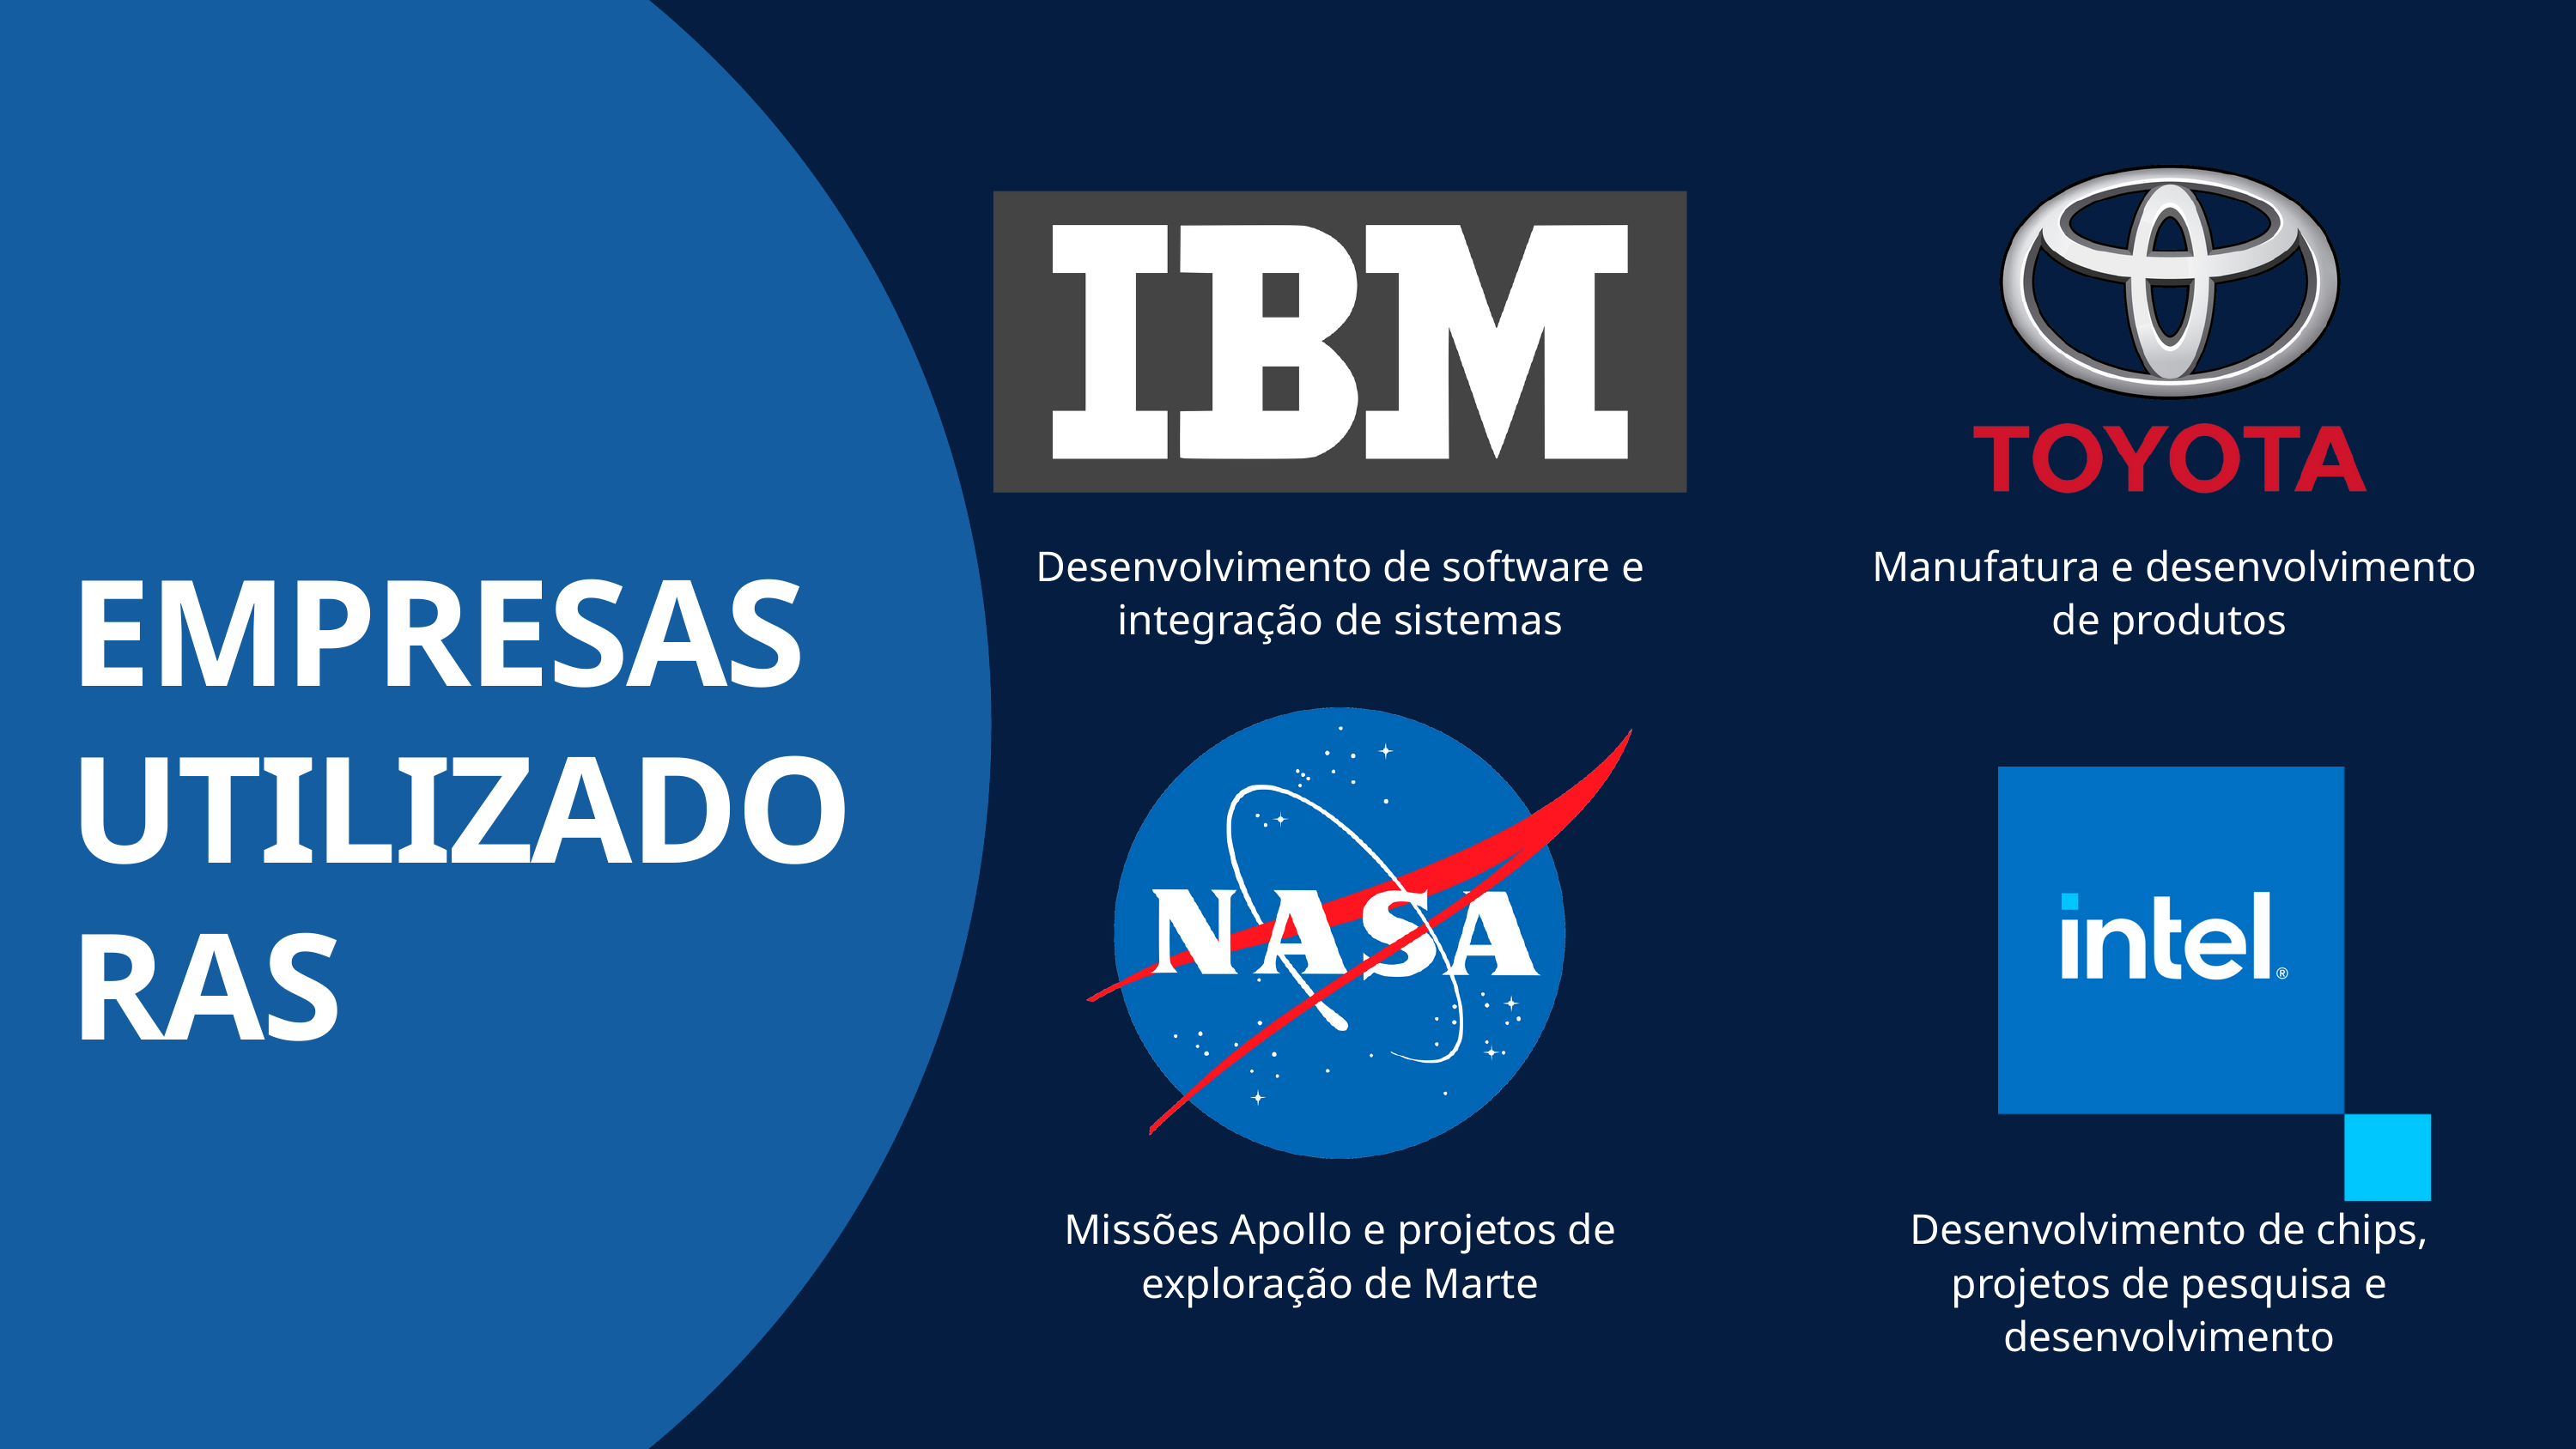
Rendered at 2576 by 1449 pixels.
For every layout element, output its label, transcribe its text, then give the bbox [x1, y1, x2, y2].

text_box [68, 537, 884, 1040]
text_box [995, 144, 1690, 538]
text_box Missões Apollo e projetos de exploração de Marte [1005, 1199, 1676, 1360]
text_box [1998, 767, 2432, 1199]
text_box Desenvolvimento de software e integração de sistemas [1005, 536, 1676, 644]
text_box Desenvolvimento de chips, projetos de pesquisa e desenvolvimento [1835, 1199, 2505, 1360]
text_box [995, 702, 1769, 1163]
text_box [0, 0, 992, 1449]
text_box Manufatura e desenvolvimento de produtos [1835, 536, 2505, 644]
text_box [1908, 99, 2432, 536]
